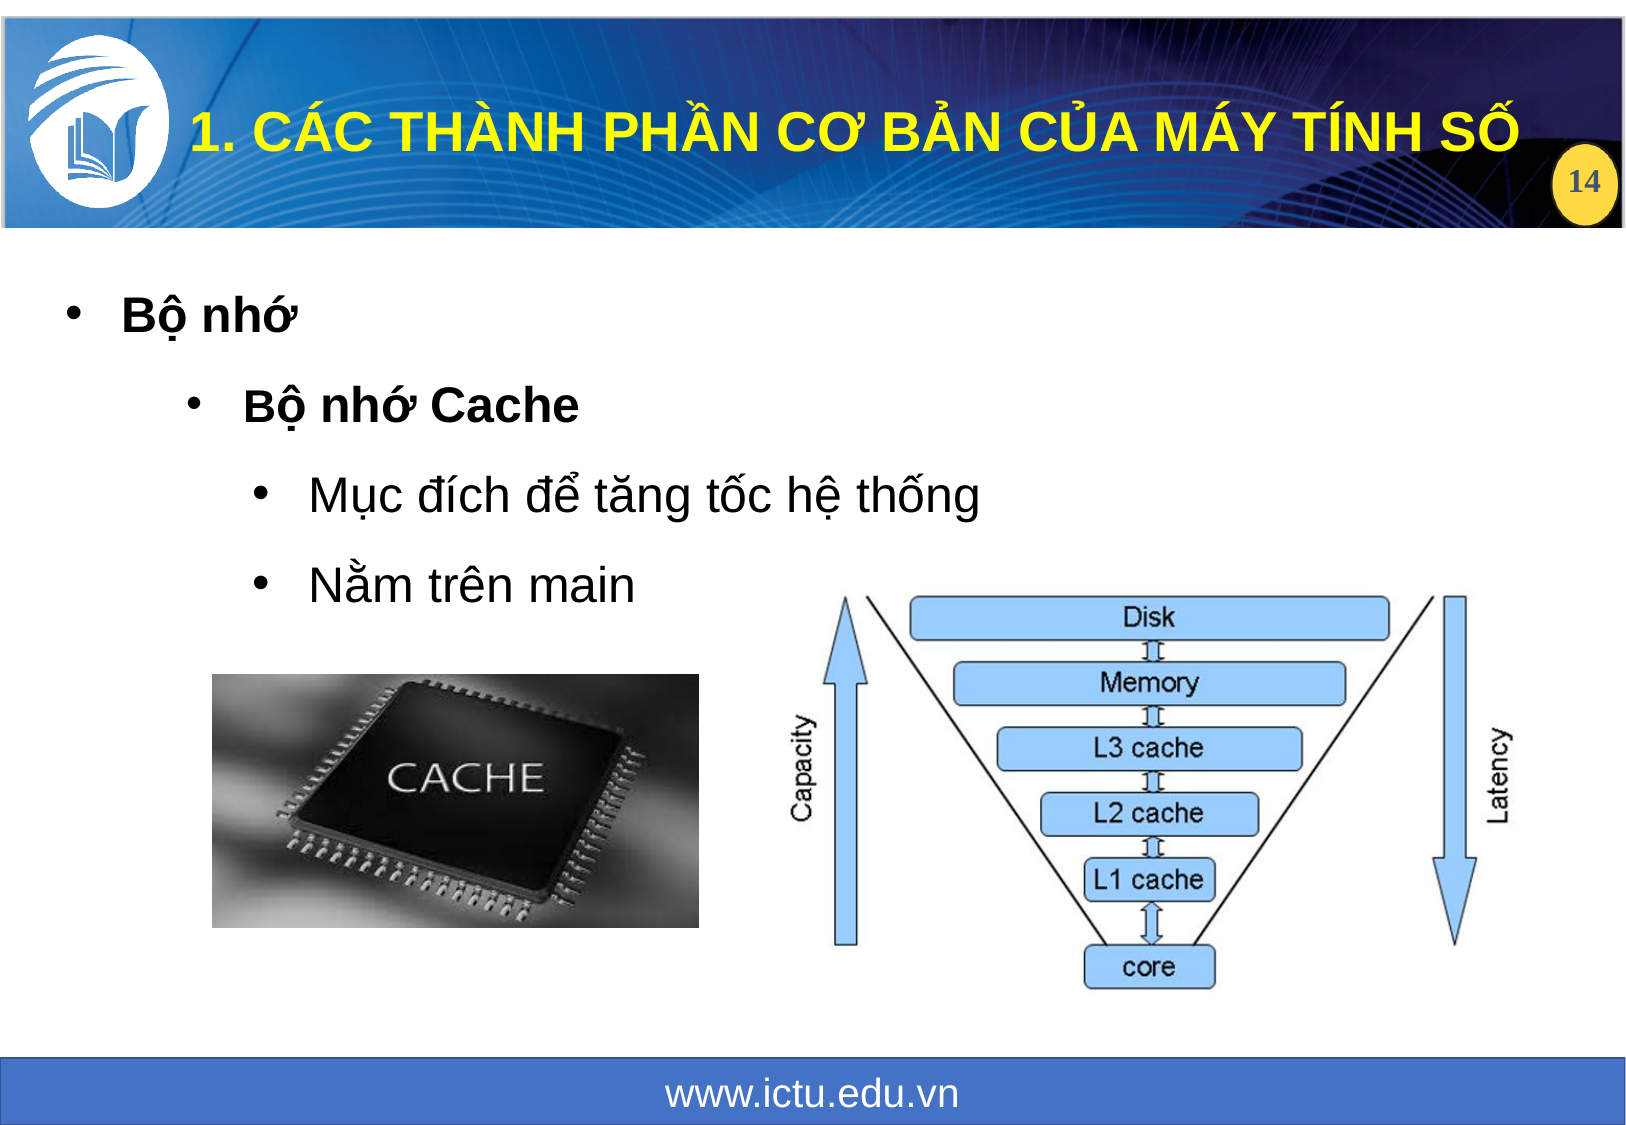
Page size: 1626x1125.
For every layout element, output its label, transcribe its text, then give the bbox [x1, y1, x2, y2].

picture [212, 674, 699, 929]
text_box 1. CÁC THÀNH PHẦN CƠ BẢN CỦA MÁY TÍNH SỐ [174, 24, 1626, 234]
picture [787, 587, 1519, 998]
picture [2, 16, 1625, 228]
text_box Bộ nhớ Bộ nhớ Cache Mục đích để tăng tốc hệ thống Nằm trên main [50, 274, 1588, 620]
